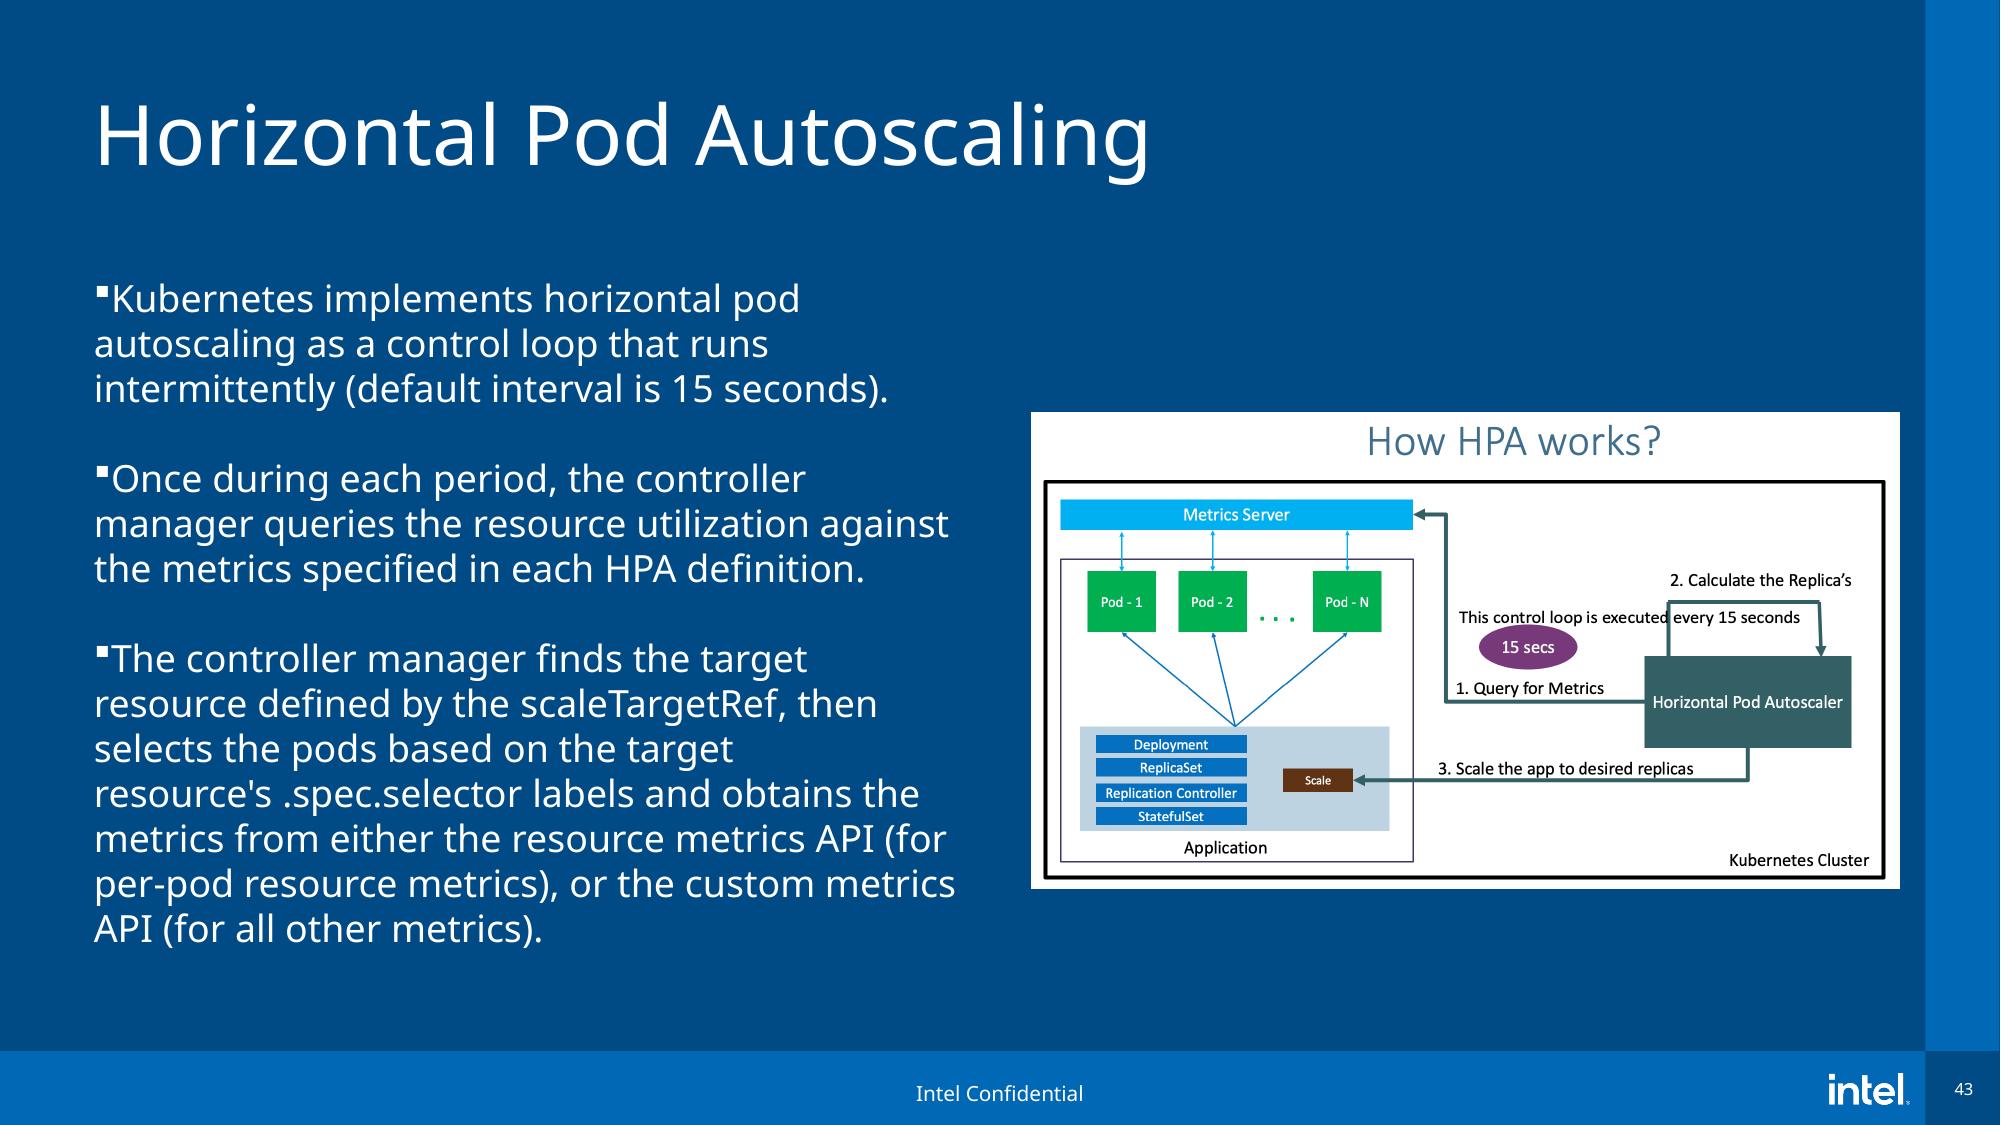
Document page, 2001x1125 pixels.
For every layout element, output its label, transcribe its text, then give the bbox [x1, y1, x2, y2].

list Kubernetes implements horizontal pod autoscaling as a control loop that runs intermittently (default interval is 15 seconds). Once during each period, the controller manager queries the resource utilization against the metrics specified in each HPA definition. The controller manager finds the target resource defined by the scaleTargetRef, then selects the pods based on the target resource's .spec.selector labels and obtains the metrics from either the resource metrics API (for per-pod resource metrics), or the custom metrics API (for all other metrics). [93, 273, 962, 1028]
picture [1829, 1073, 1910, 1105]
title Horizontal Pod Autoscaling [93, 93, 1901, 251]
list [1031, 411, 1900, 890]
